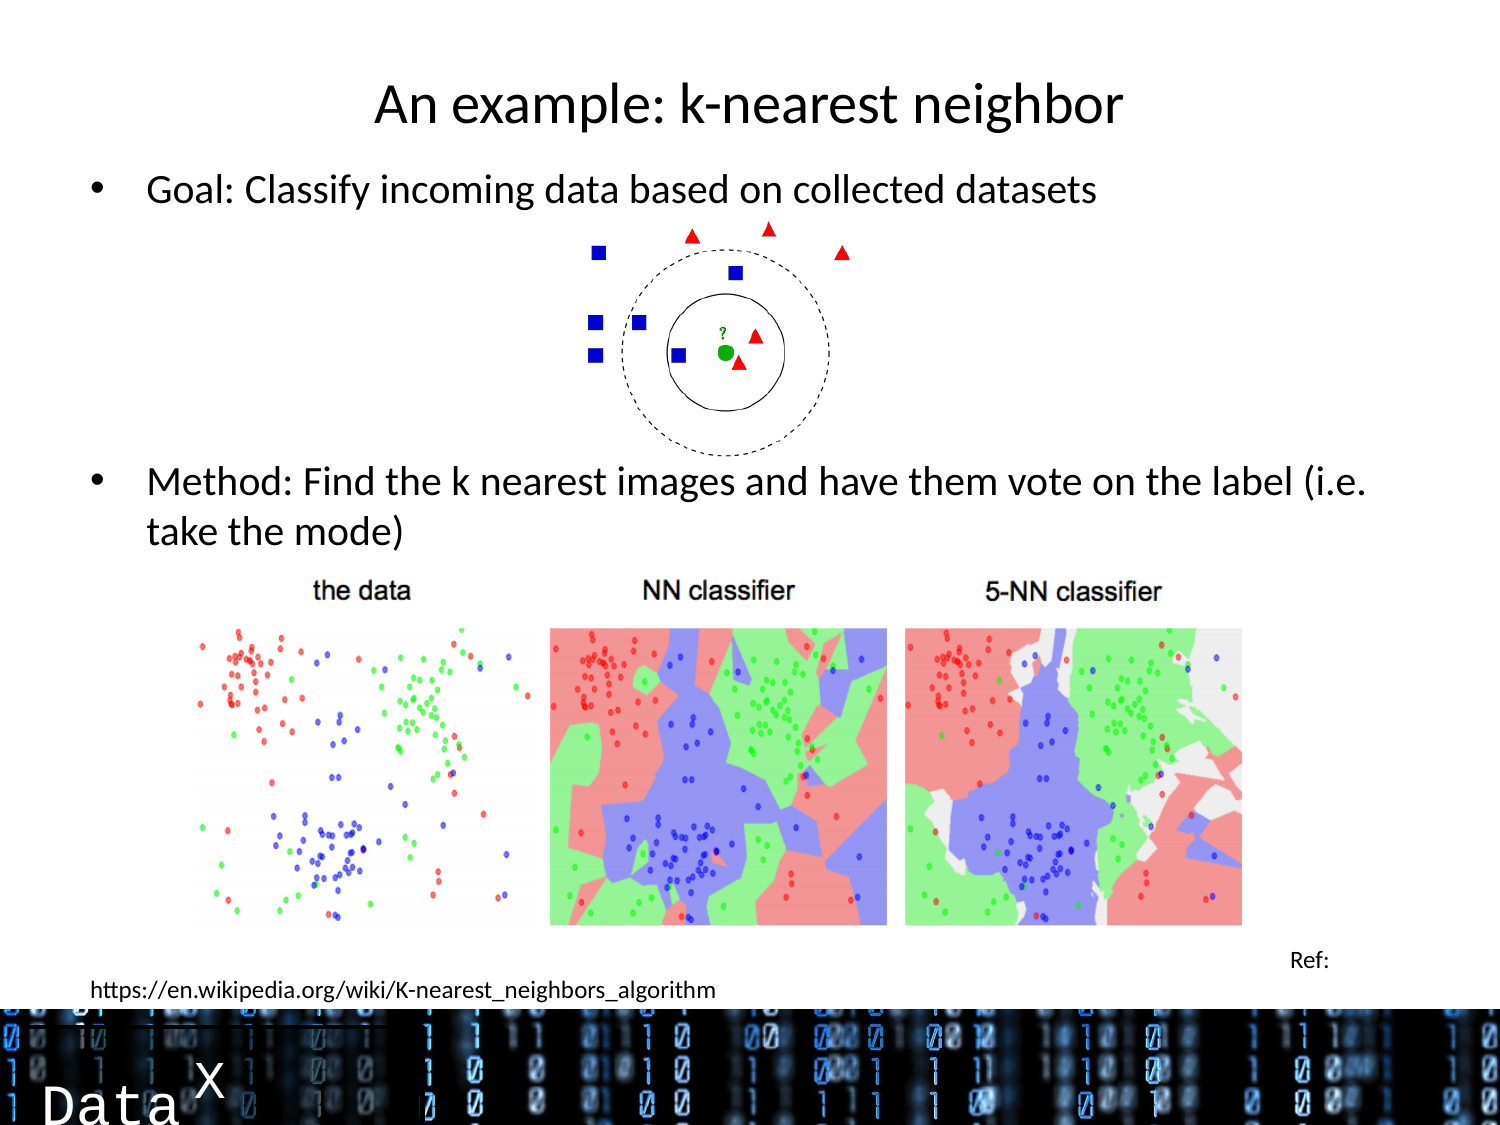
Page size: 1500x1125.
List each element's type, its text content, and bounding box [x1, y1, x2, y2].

picture [587, 220, 850, 458]
picture [0, 1009, 1500, 1125]
picture [93, 1120, 101, 1125]
picture [163, 1120, 171, 1125]
picture [154, 1110, 168, 1122]
picture [84, 1110, 98, 1122]
picture [186, 568, 1251, 939]
title An example: k-nearest neighbor [75, 45, 1425, 154]
picture [50, 1091, 67, 1121]
list Goal: Classify incoming data based on collected datasets Method: Find the k nearest images and have them vote on the label (i.e. take the mode) Ref: https://en.wikipedia.org/wiki/K-nearest_neighbors_algorithm [75, 154, 1425, 1010]
picture [28, 1029, 420, 1125]
